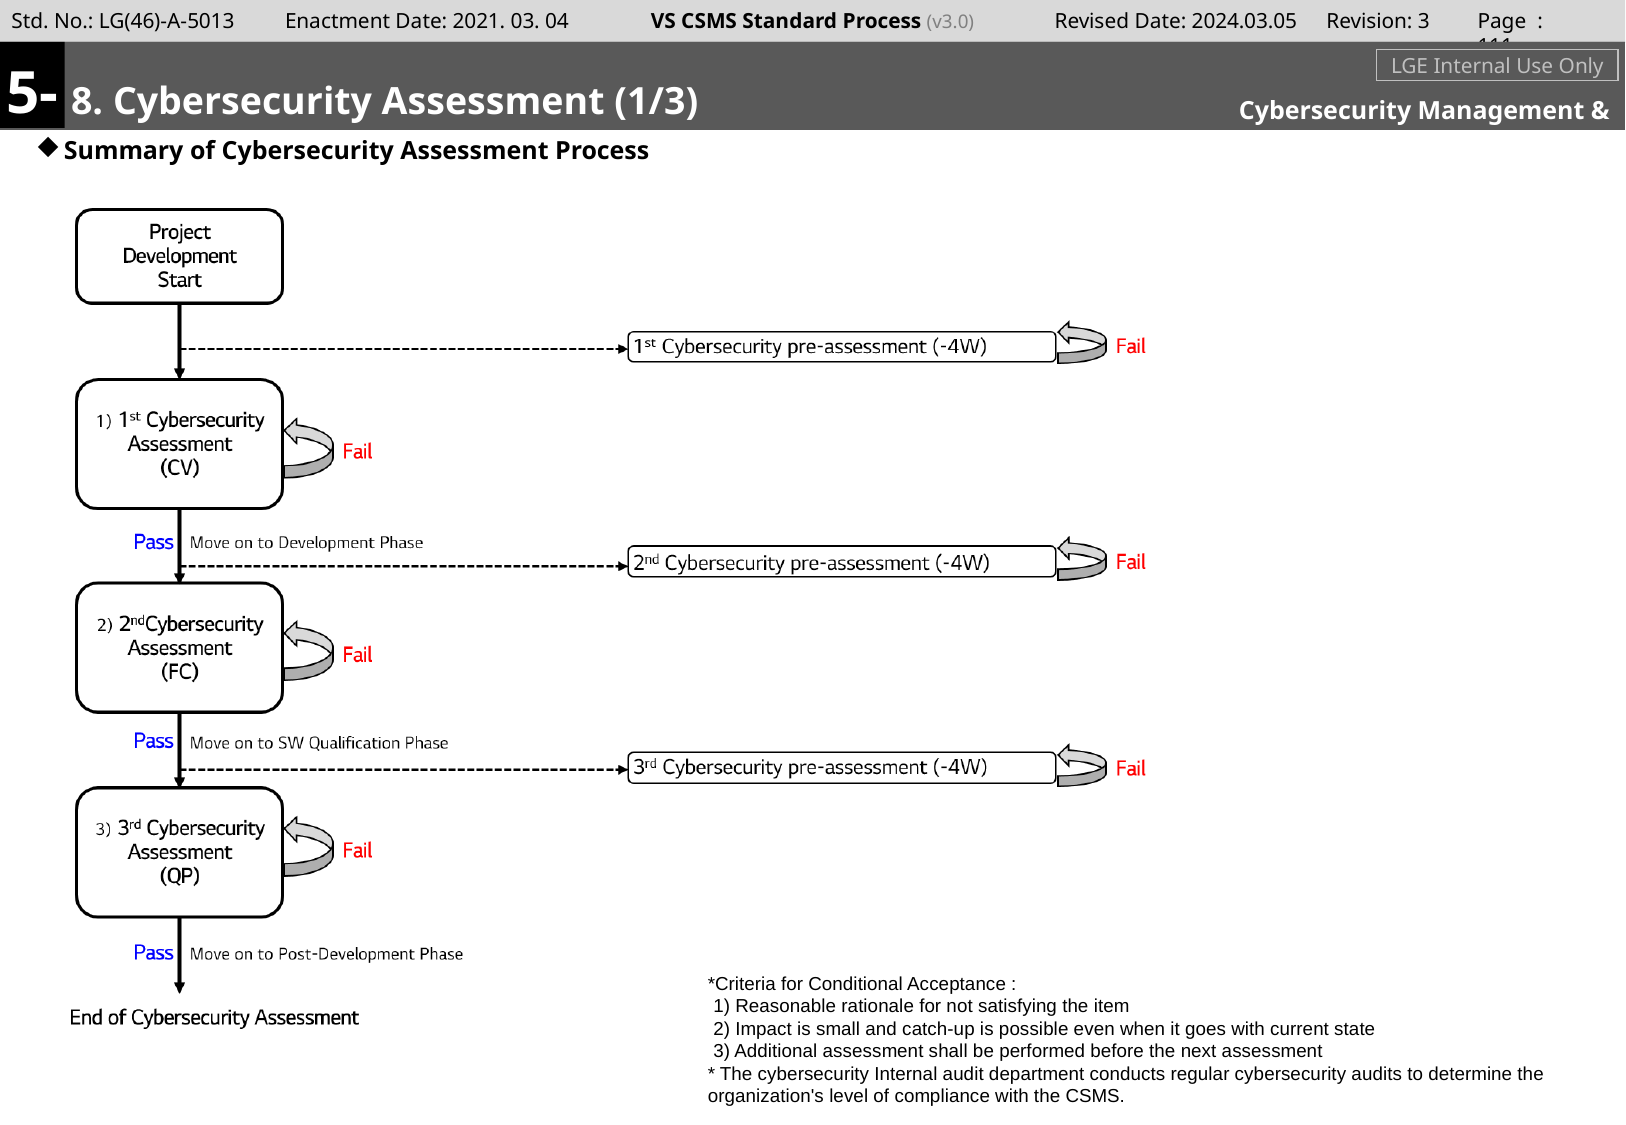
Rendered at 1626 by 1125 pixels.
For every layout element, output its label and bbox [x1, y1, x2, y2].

text_box [693, 964, 1587, 1125]
text_box [0, 40, 1625, 173]
slide_number [1474, 7, 1587, 33]
picture [62, 195, 1149, 1031]
